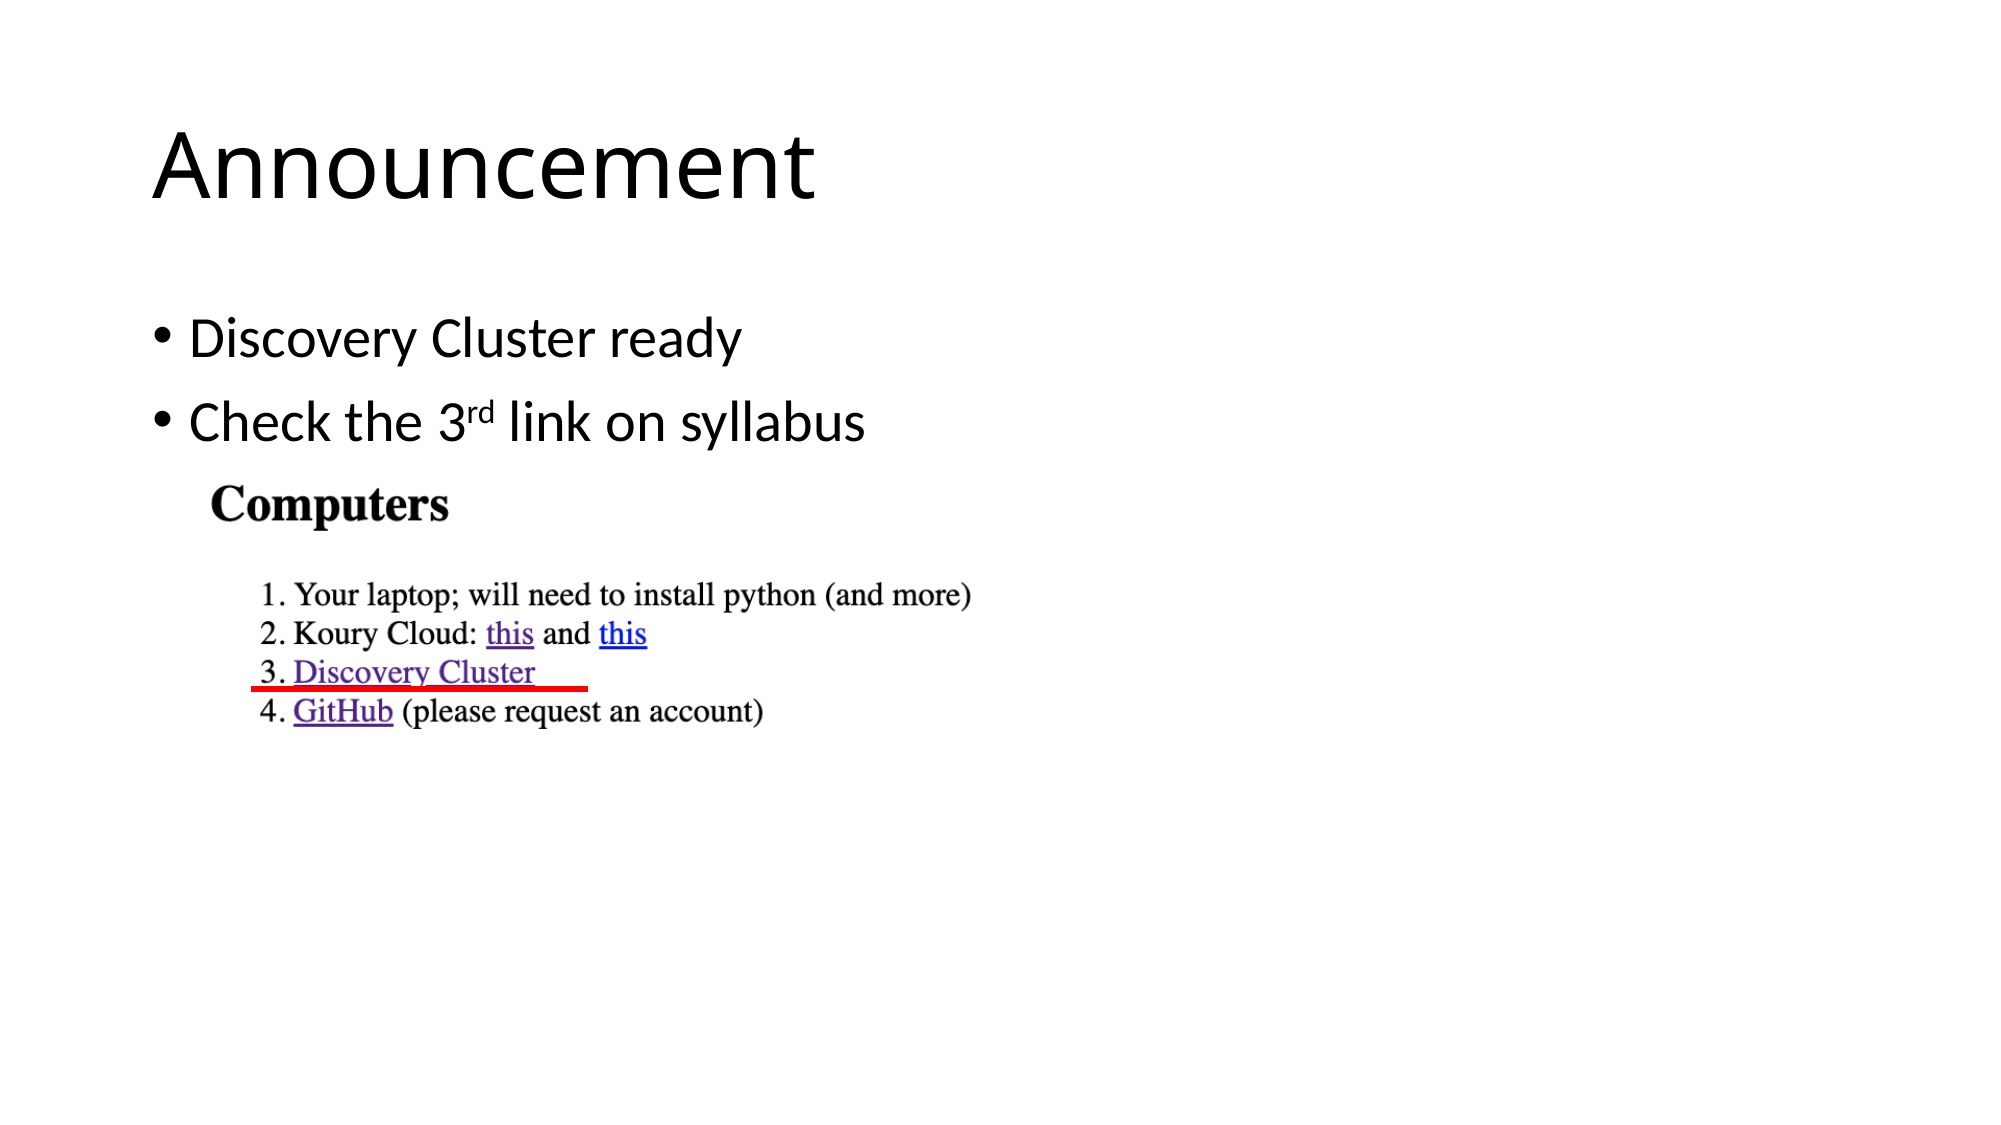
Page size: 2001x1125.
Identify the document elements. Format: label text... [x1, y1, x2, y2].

title Announcement [137, 59, 1863, 278]
list Discovery Cluster ready Check the 3rd link on syllabus [137, 299, 1863, 1014]
picture [206, 467, 1001, 752]
